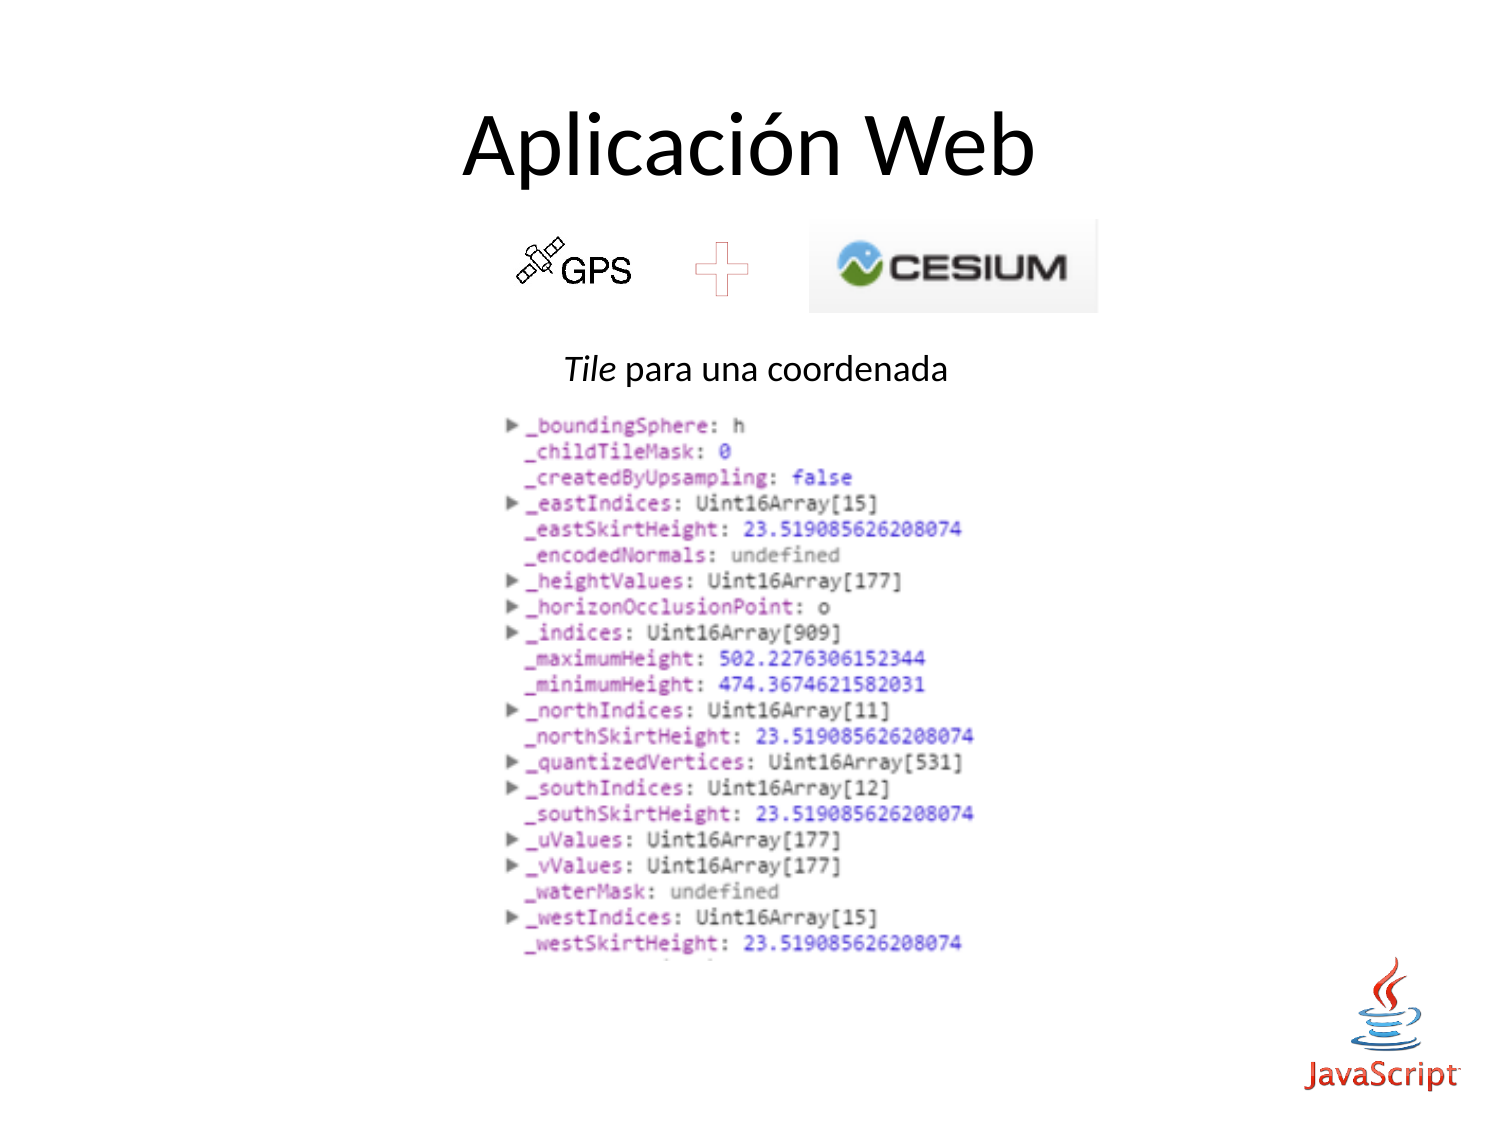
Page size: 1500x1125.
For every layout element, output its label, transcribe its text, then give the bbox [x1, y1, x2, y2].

picture [1302, 956, 1470, 1094]
picture [512, 200, 633, 321]
title Aplicación Web [75, 45, 1425, 233]
picture [500, 410, 1030, 961]
text_box + [678, 233, 765, 335]
text_box Tile para una coordenada [548, 336, 975, 397]
picture [808, 219, 1101, 314]
